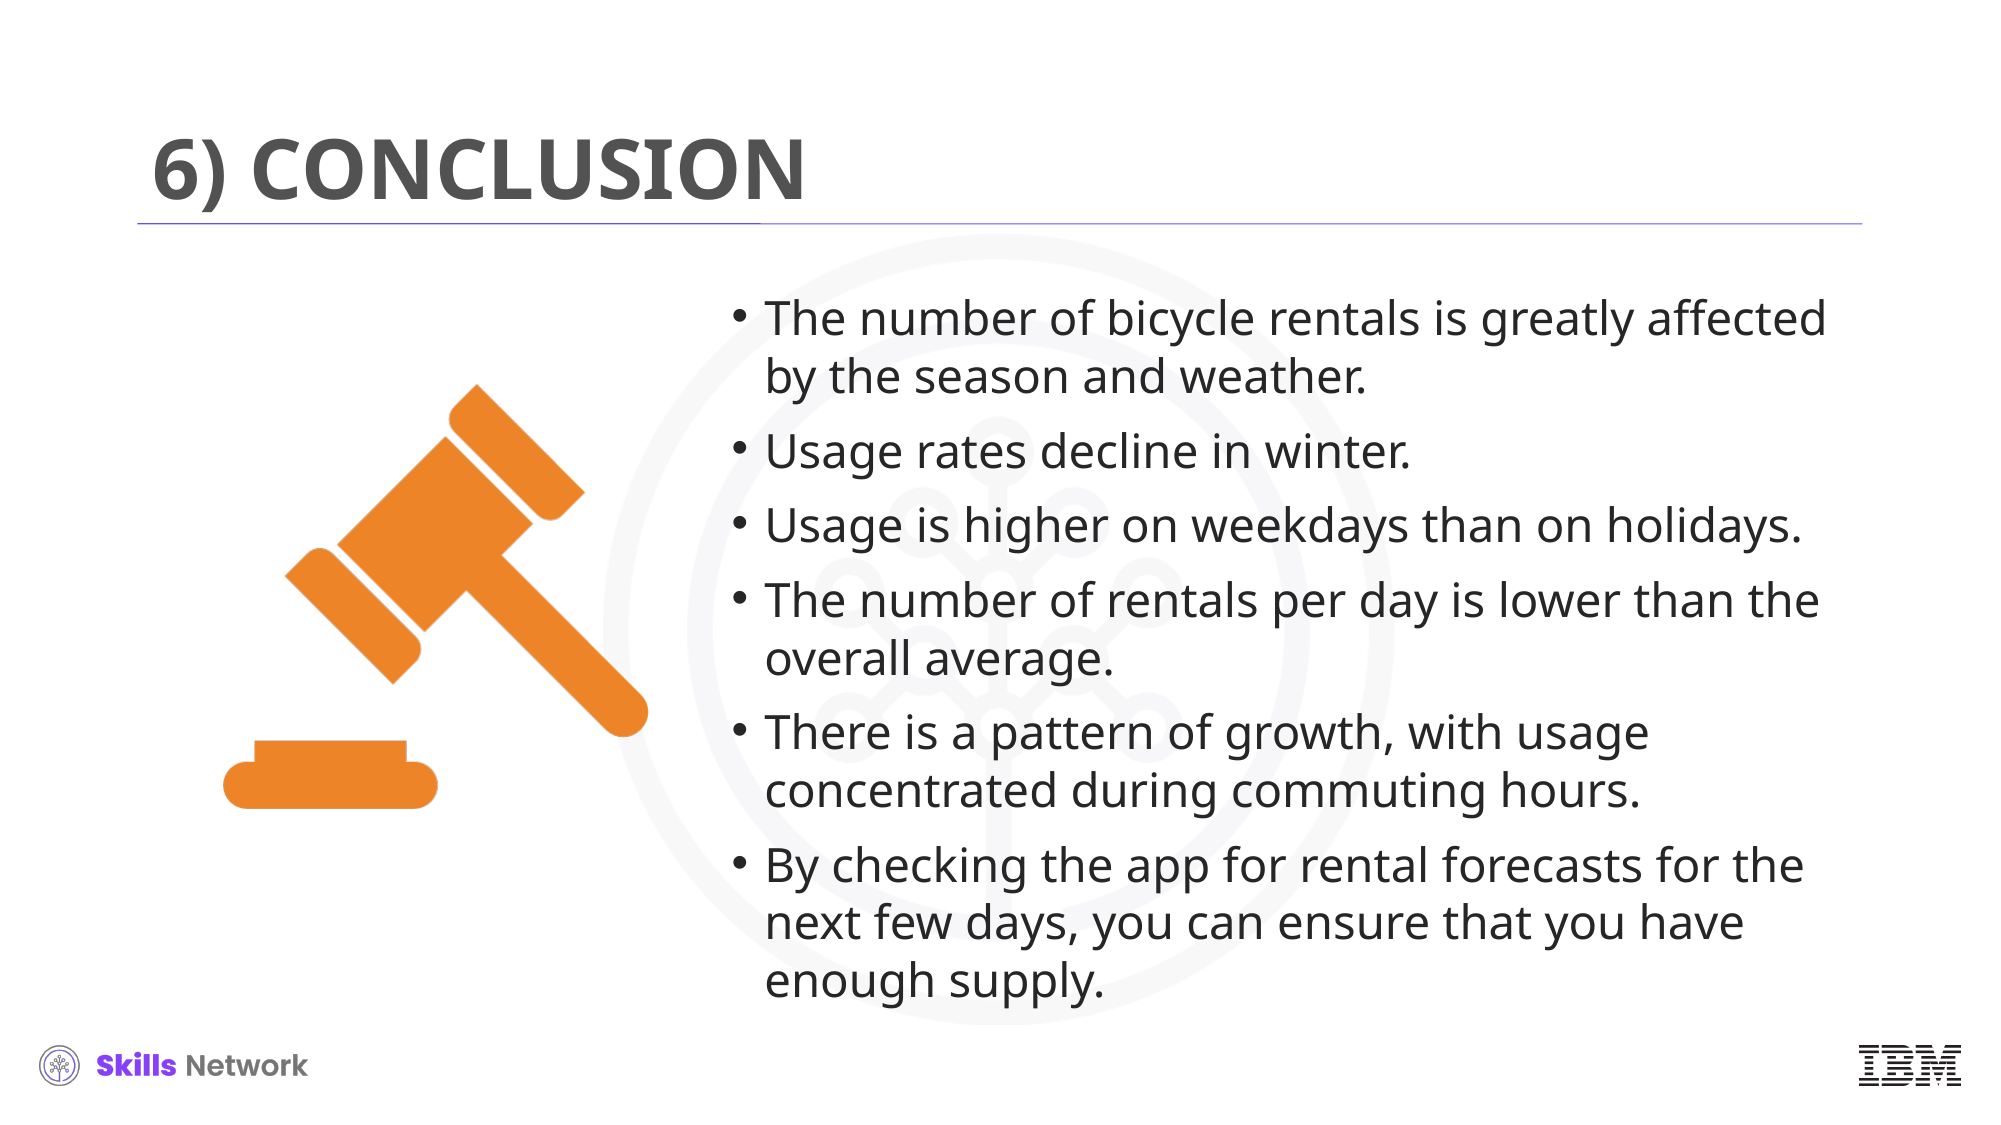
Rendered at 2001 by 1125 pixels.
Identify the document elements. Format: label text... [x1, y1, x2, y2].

title 6) CONCLUSION [137, 59, 1863, 278]
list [184, 346, 686, 848]
picture [39, 1045, 308, 1086]
picture [1859, 1045, 1961, 1086]
text_box The number of bicycle rentals is greatly affected by the season and weather. Usage rates decline in winter. Usage is higher on weekdays than on holidays. The number of rentals per day is lower than the overall average. There is a pattern of growth, with usage concentrated during commuting hours. By checking the app for rental forecasts for the next few days, you can ensure that you have enough supply. [716, 281, 1863, 1030]
